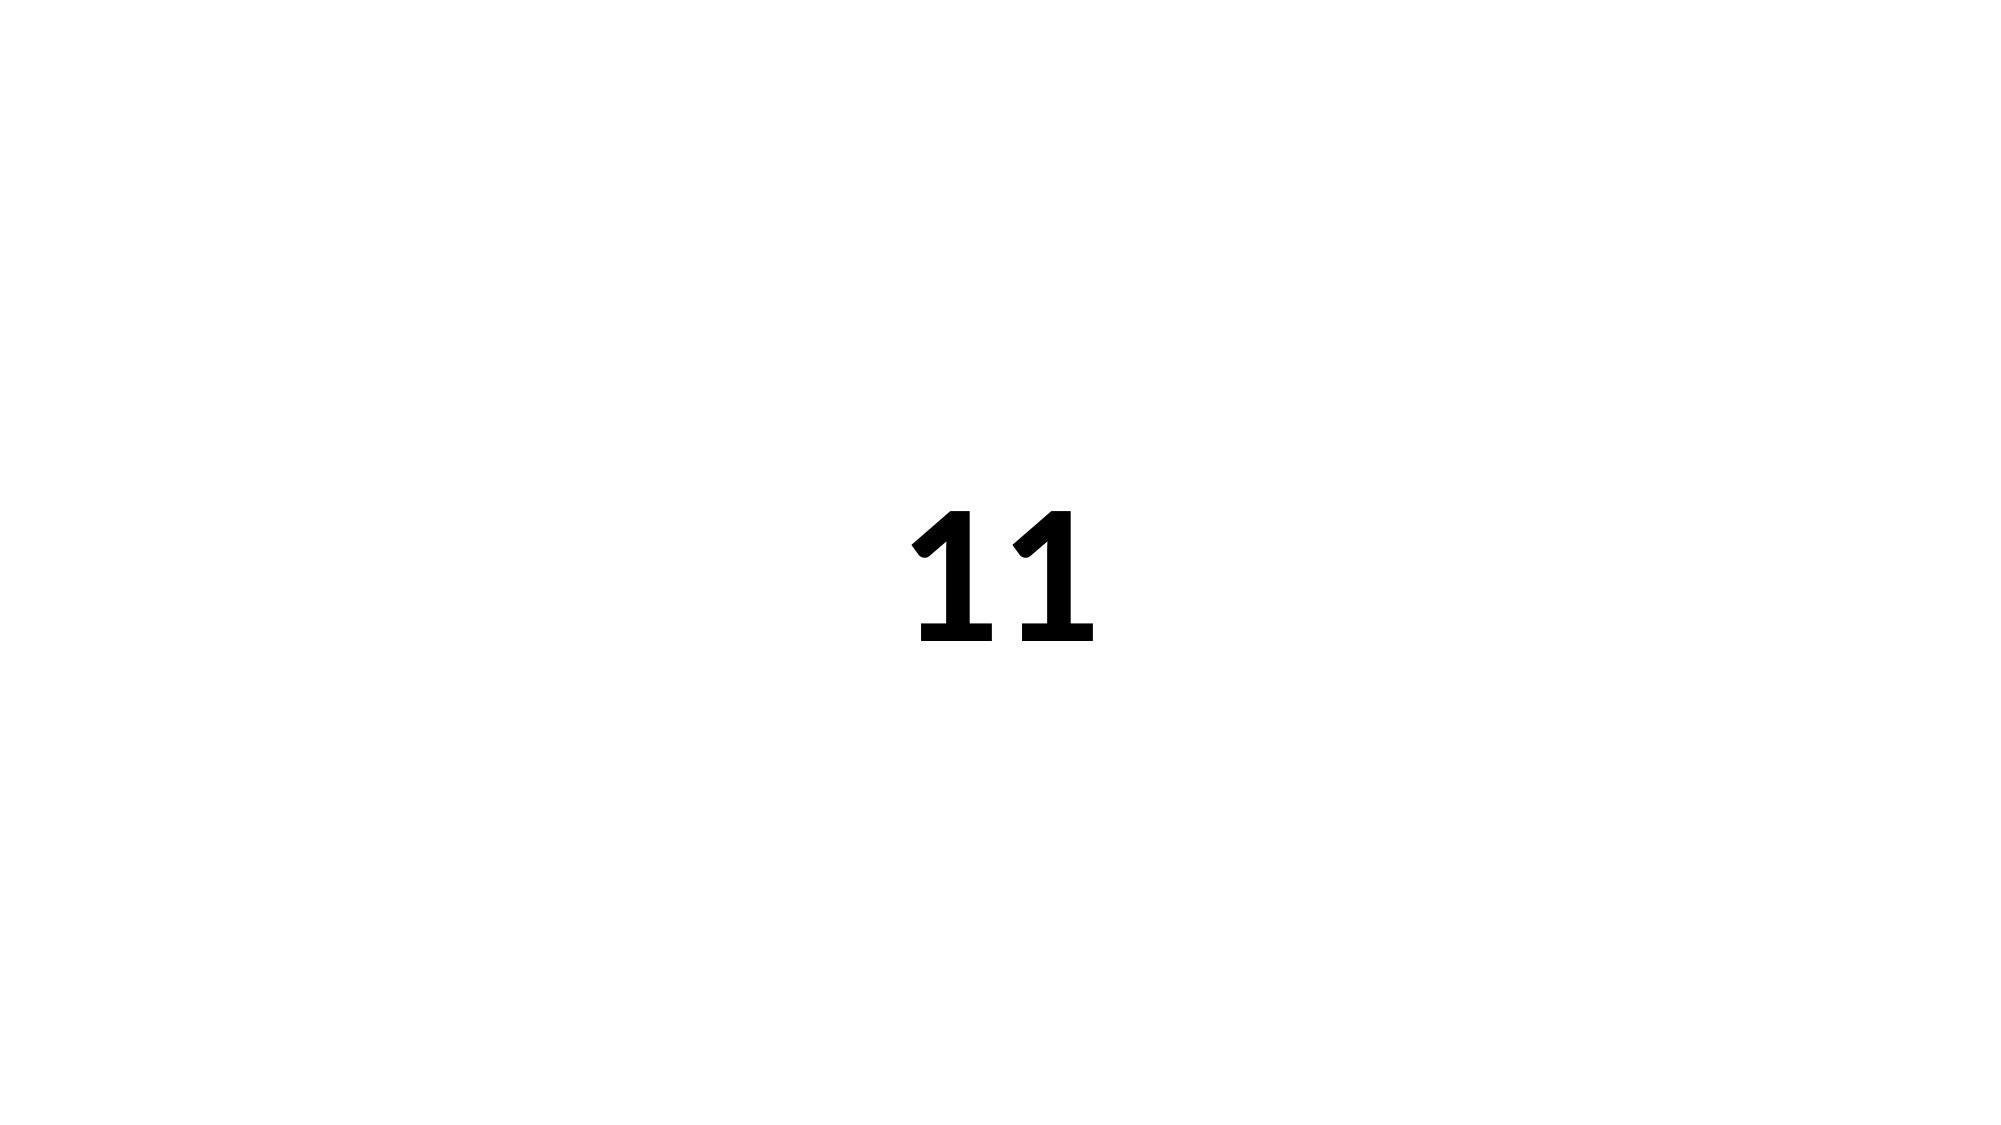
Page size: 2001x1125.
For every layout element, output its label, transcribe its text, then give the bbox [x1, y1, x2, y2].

text_box 11 [0, 433, 2000, 689]
